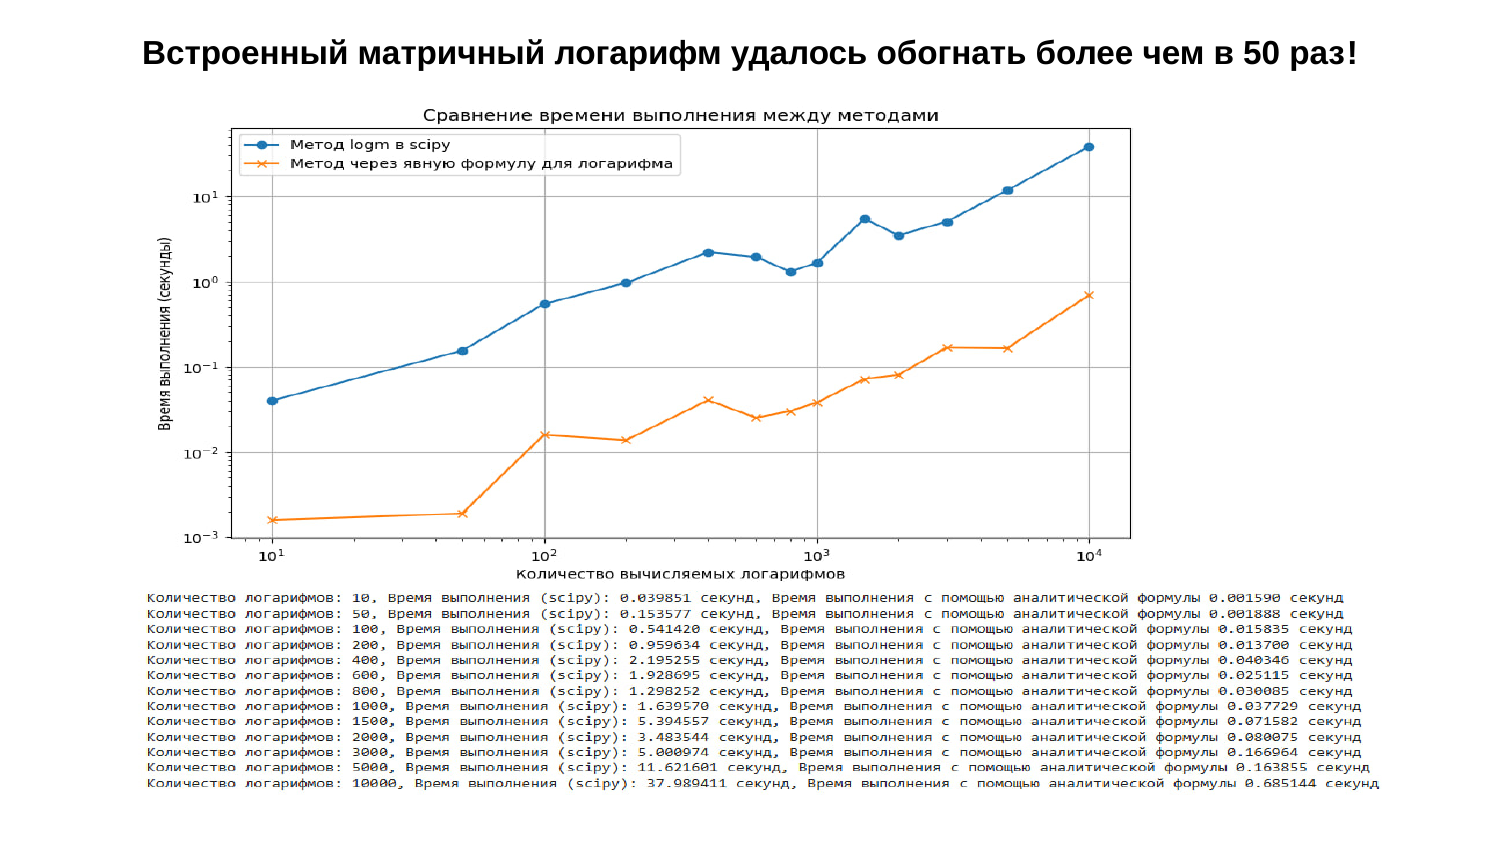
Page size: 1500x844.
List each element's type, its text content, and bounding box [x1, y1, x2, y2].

picture [111, 99, 1386, 795]
title Встроенный матричный логарифм удалось обогнать более чем в 50 раз! [51, 16, 1449, 82]
